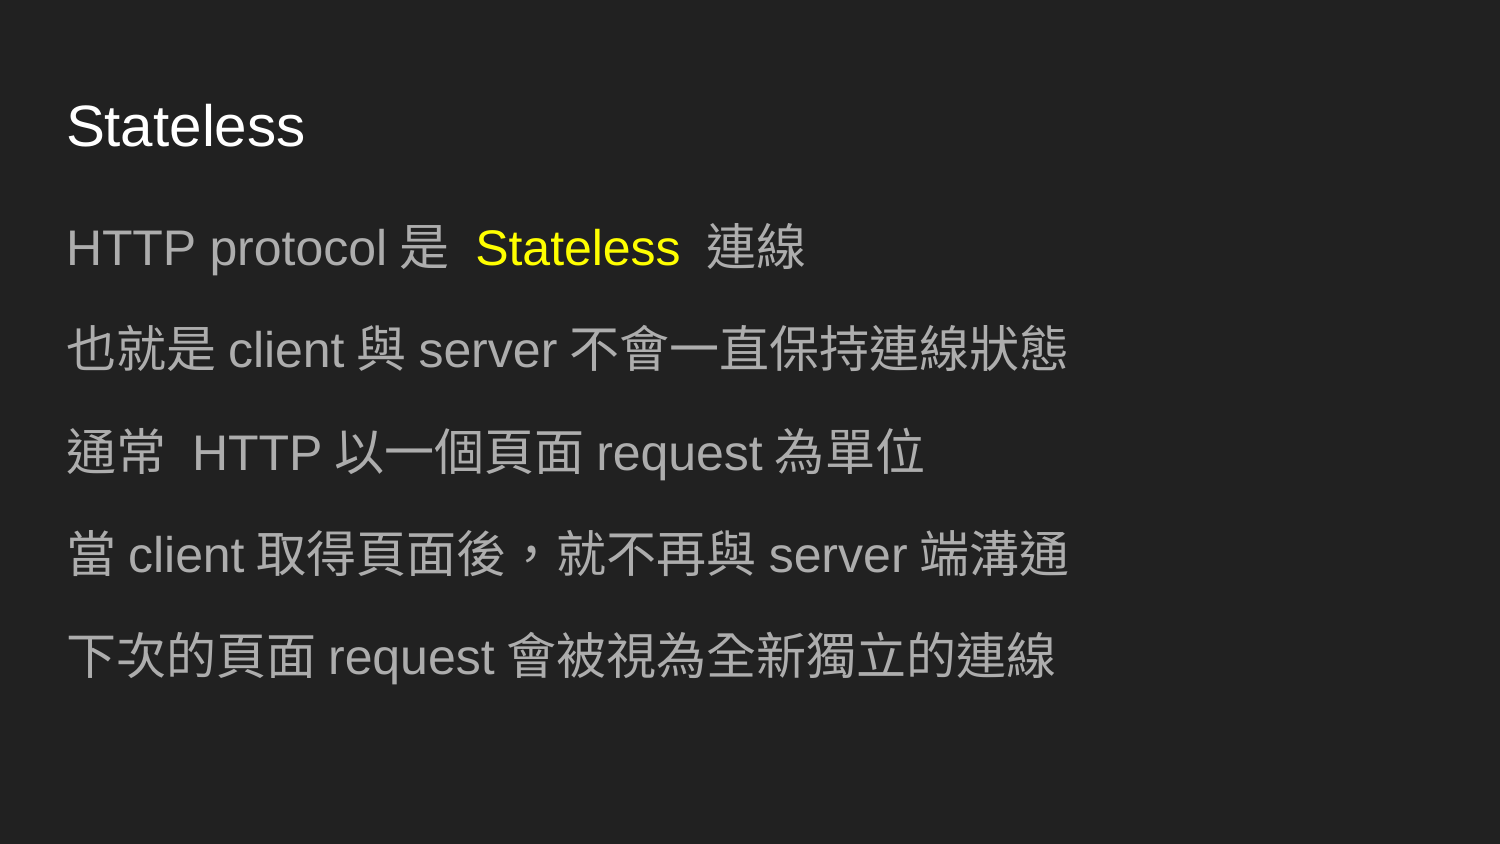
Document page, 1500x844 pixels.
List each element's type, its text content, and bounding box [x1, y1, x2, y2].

title Stateless [51, 72, 1449, 167]
list HTTP protocol是 Stateless 連線 也就是client與server不會一直保持連線狀態 通常 HTTP以一個頁面request為單位 當client取得頁面後，就不再與server端溝通 下次的頁面request會被視為全新獨立的連線 [51, 191, 1449, 753]
